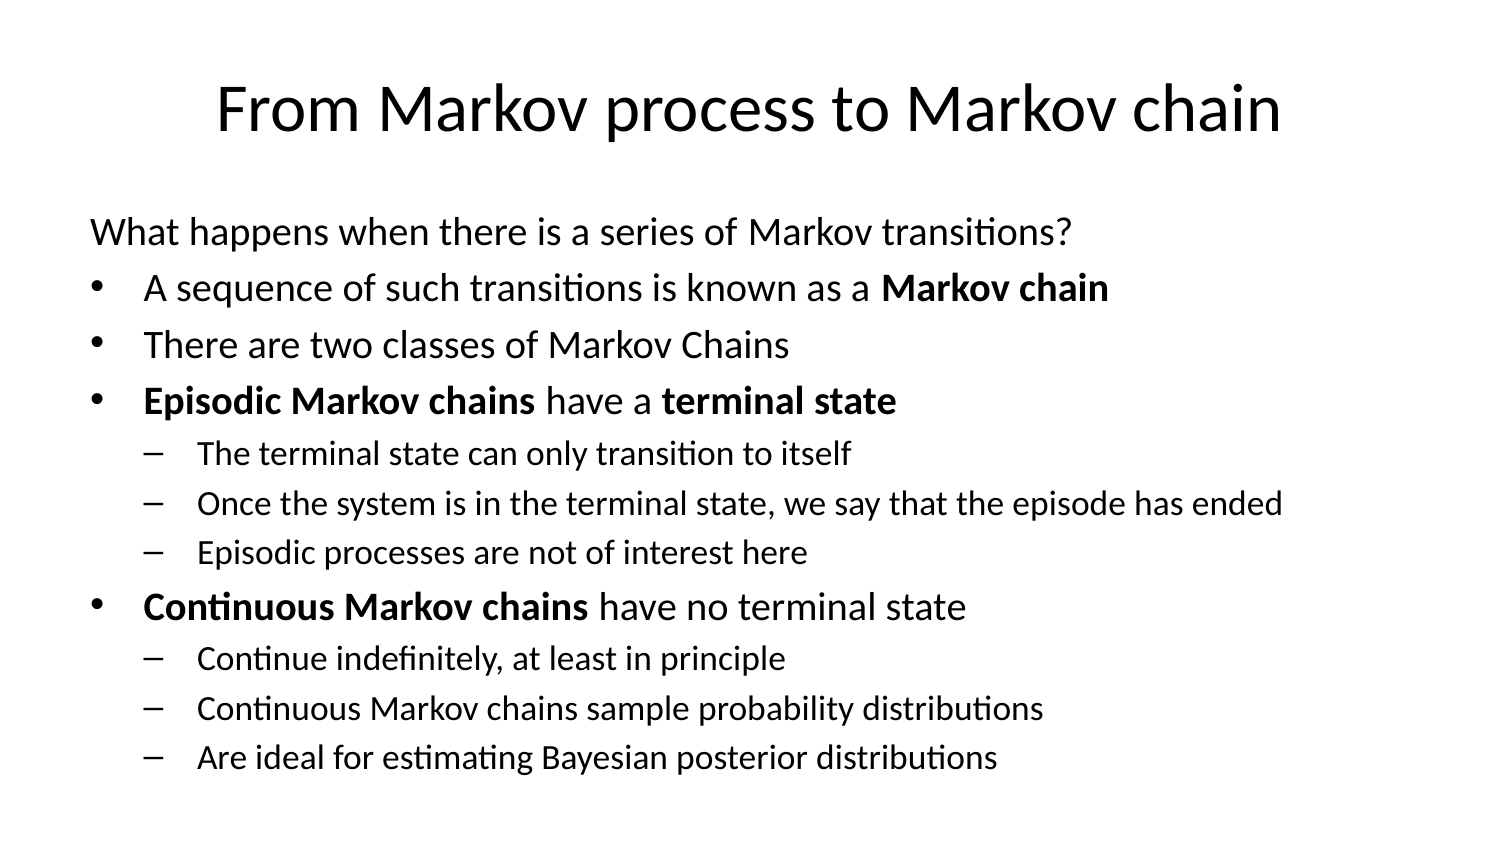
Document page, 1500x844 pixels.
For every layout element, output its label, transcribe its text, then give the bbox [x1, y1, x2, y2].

list What happens when there is a series of Markov transitions? A sequence of such transitions is known as a Markov chain There are two classes of Markov Chains Episodic Markov chains have a terminal state The terminal state can only transition to itself Once the system is in the terminal state, we say that the episode has ended Episodic processes are not of interest here Continuous Markov chains have no terminal state Continue indefinitely, at least in principle Continuous Markov chains sample probability distributions Are ideal for estimating Bayesian posterior distributions [75, 196, 1425, 789]
title From Markov process to Markov chain [75, 33, 1425, 175]
